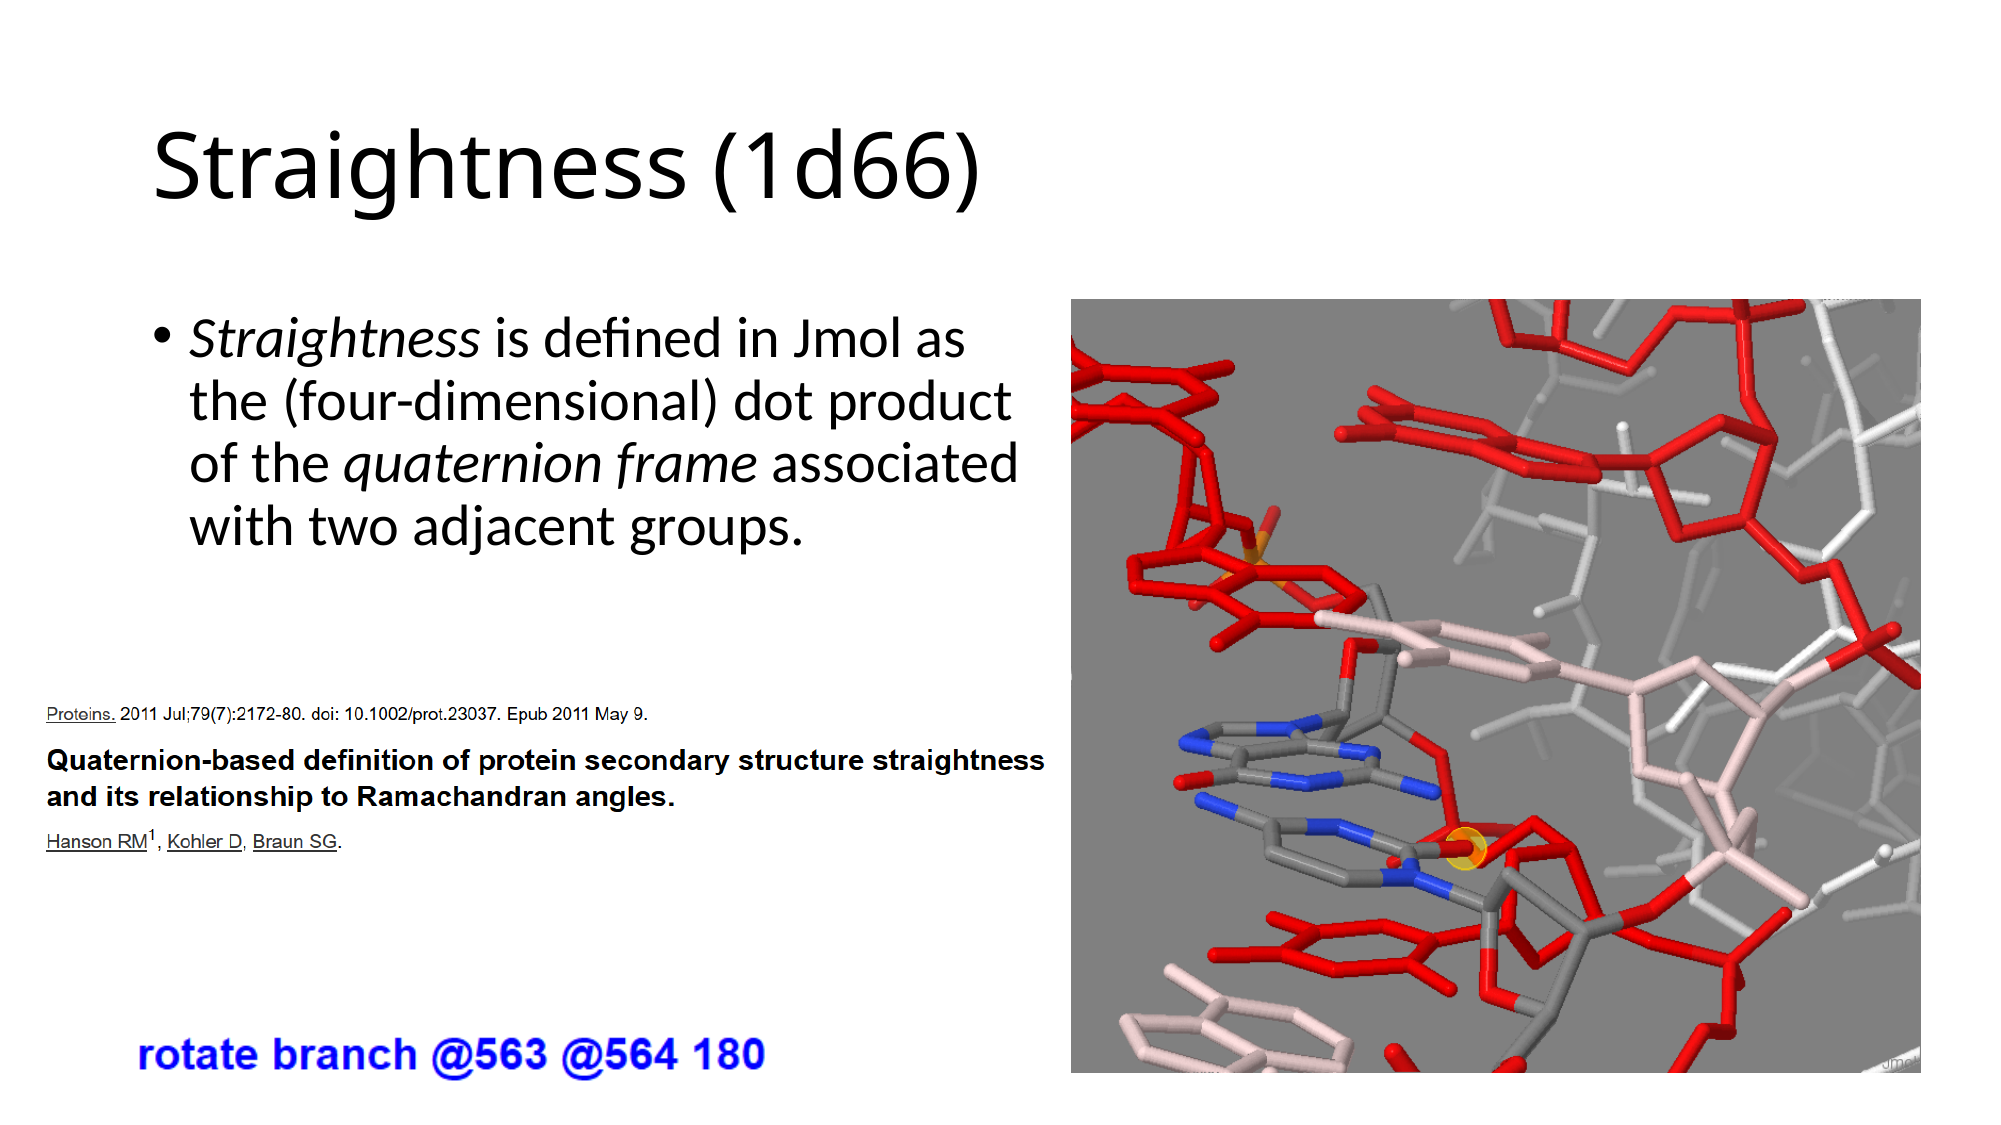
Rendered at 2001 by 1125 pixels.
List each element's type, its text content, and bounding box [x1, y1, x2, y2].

picture [1071, 299, 1921, 1073]
picture [35, 688, 1069, 860]
picture [137, 1035, 779, 1087]
text_box Straightness is defined in Jmol as the (four-dimensional) dot product of the quaternion frame associated with two adjacent groups. [137, 299, 1071, 1014]
title Straightness (1d66) [137, 59, 1863, 278]
